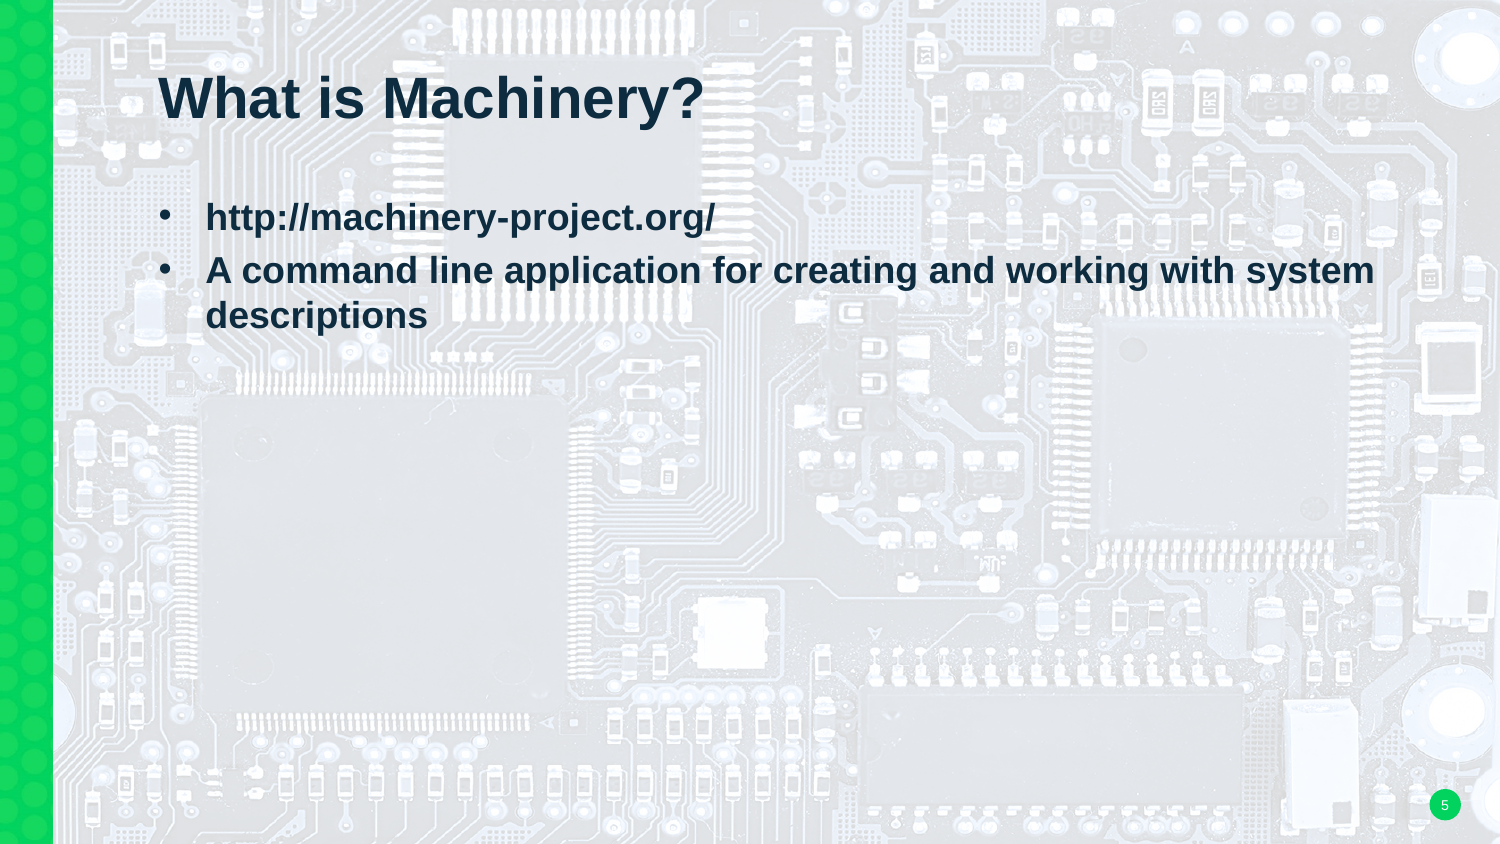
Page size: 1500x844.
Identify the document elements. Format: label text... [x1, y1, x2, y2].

list http://machinery-project.org/ A command line application for creating and working with system descriptions [143, 184, 1451, 766]
picture [0, 0, 53, 844]
title What is Machinery? [143, 56, 1451, 153]
